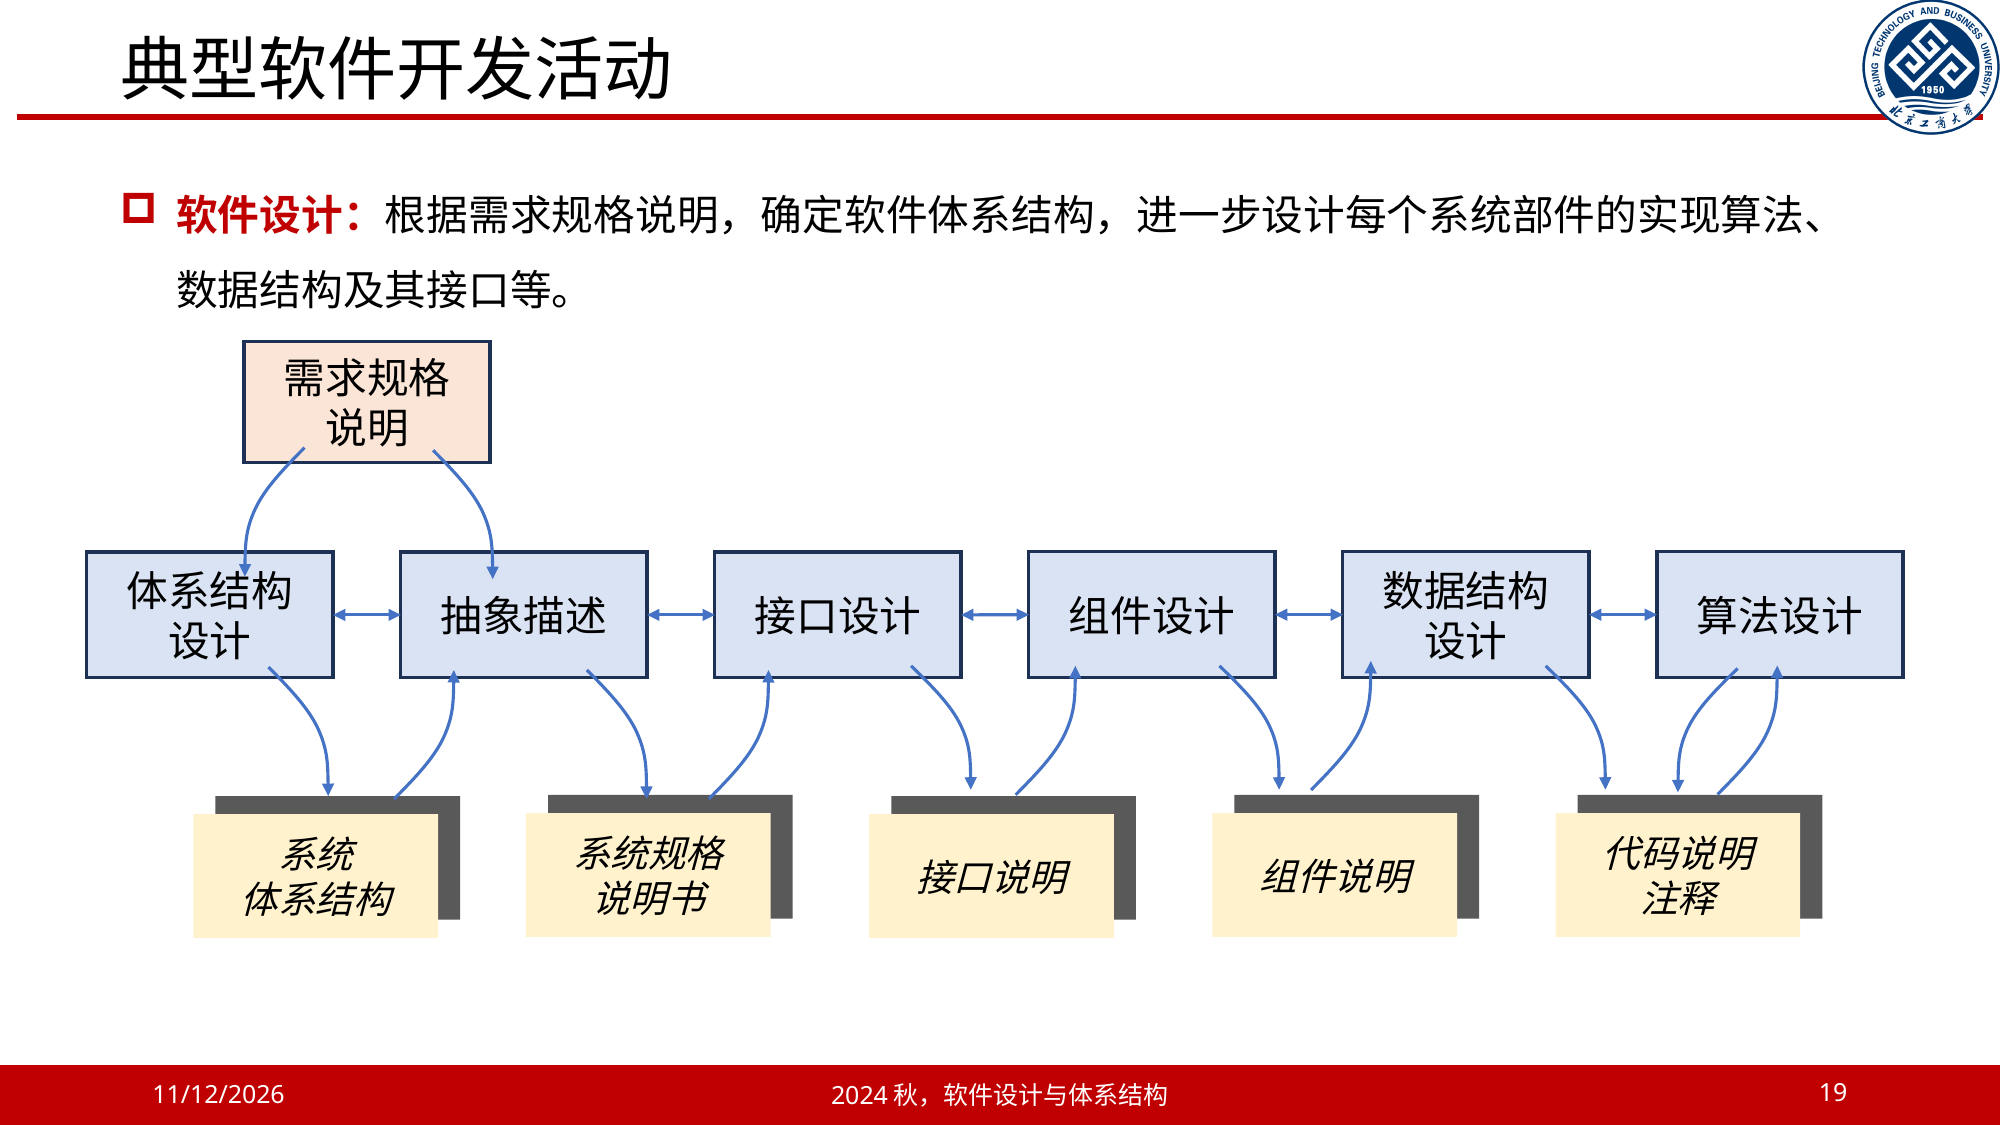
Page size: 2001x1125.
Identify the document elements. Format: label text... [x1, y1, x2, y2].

text_box [267, 666, 335, 795]
text_box [432, 449, 499, 580]
title 典型软件开发活动 [105, 27, 1861, 116]
text_box [1310, 661, 1377, 791]
text_box [0, 1063, 2000, 1125]
text_box [586, 669, 653, 794]
text_box [395, 670, 460, 795]
text_box 接口设计 [713, 550, 963, 679]
text_box [1218, 665, 1286, 790]
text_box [1555, 794, 1823, 938]
picture [1861, 0, 2000, 135]
text_box [238, 446, 306, 577]
text_box 算法设计 [1655, 550, 1905, 679]
text_box 体系结构 设计 [85, 550, 335, 679]
text_box [1014, 665, 1082, 795]
text_box 抽象描述 [399, 550, 649, 679]
text_box 组件设计 [1027, 550, 1277, 679]
footer 2024秋，软件设计与体系结构 [662, 1065, 1338, 1125]
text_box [525, 794, 794, 938]
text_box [1211, 794, 1480, 938]
text_box [1716, 665, 1784, 794]
text_box [1544, 665, 1612, 790]
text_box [868, 795, 1137, 939]
text_box 数据结构 设计 [1341, 550, 1591, 679]
text_box [711, 670, 775, 794]
text_box 需求规格 说明 [242, 340, 492, 464]
text_box [1671, 667, 1739, 793]
text_box 软件设计：根据需求规格说明，确定软件体系结构，进一步设计每个系统部件的实现算法、数据结构及其接口等。 [105, 156, 1863, 321]
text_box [192, 795, 461, 939]
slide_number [137, 1065, 588, 1125]
slide_number 19 [1412, 1063, 1863, 1124]
text_box [910, 665, 977, 790]
